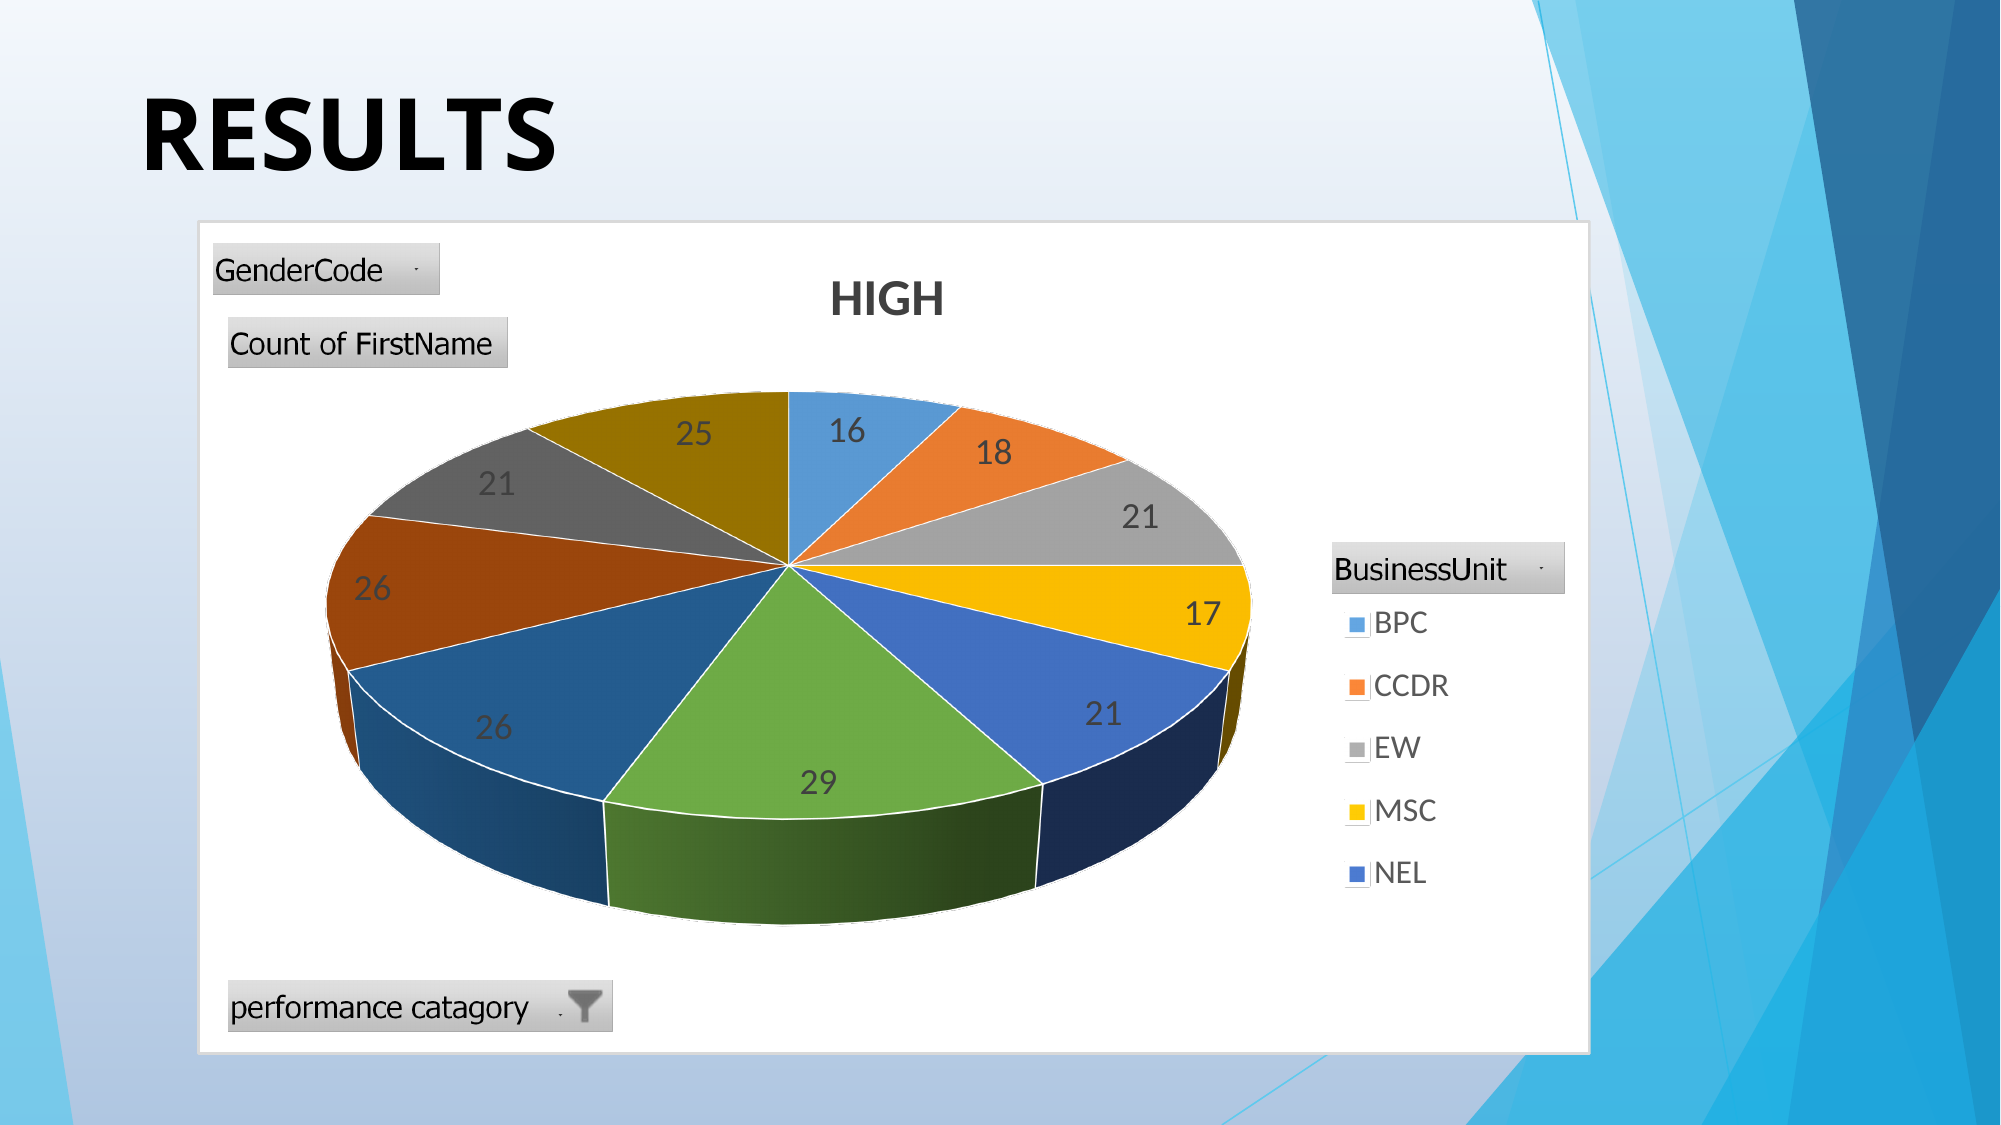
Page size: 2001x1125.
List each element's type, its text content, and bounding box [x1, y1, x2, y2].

title RESULTS [123, 62, 1877, 189]
picture [196, 219, 1591, 1055]
